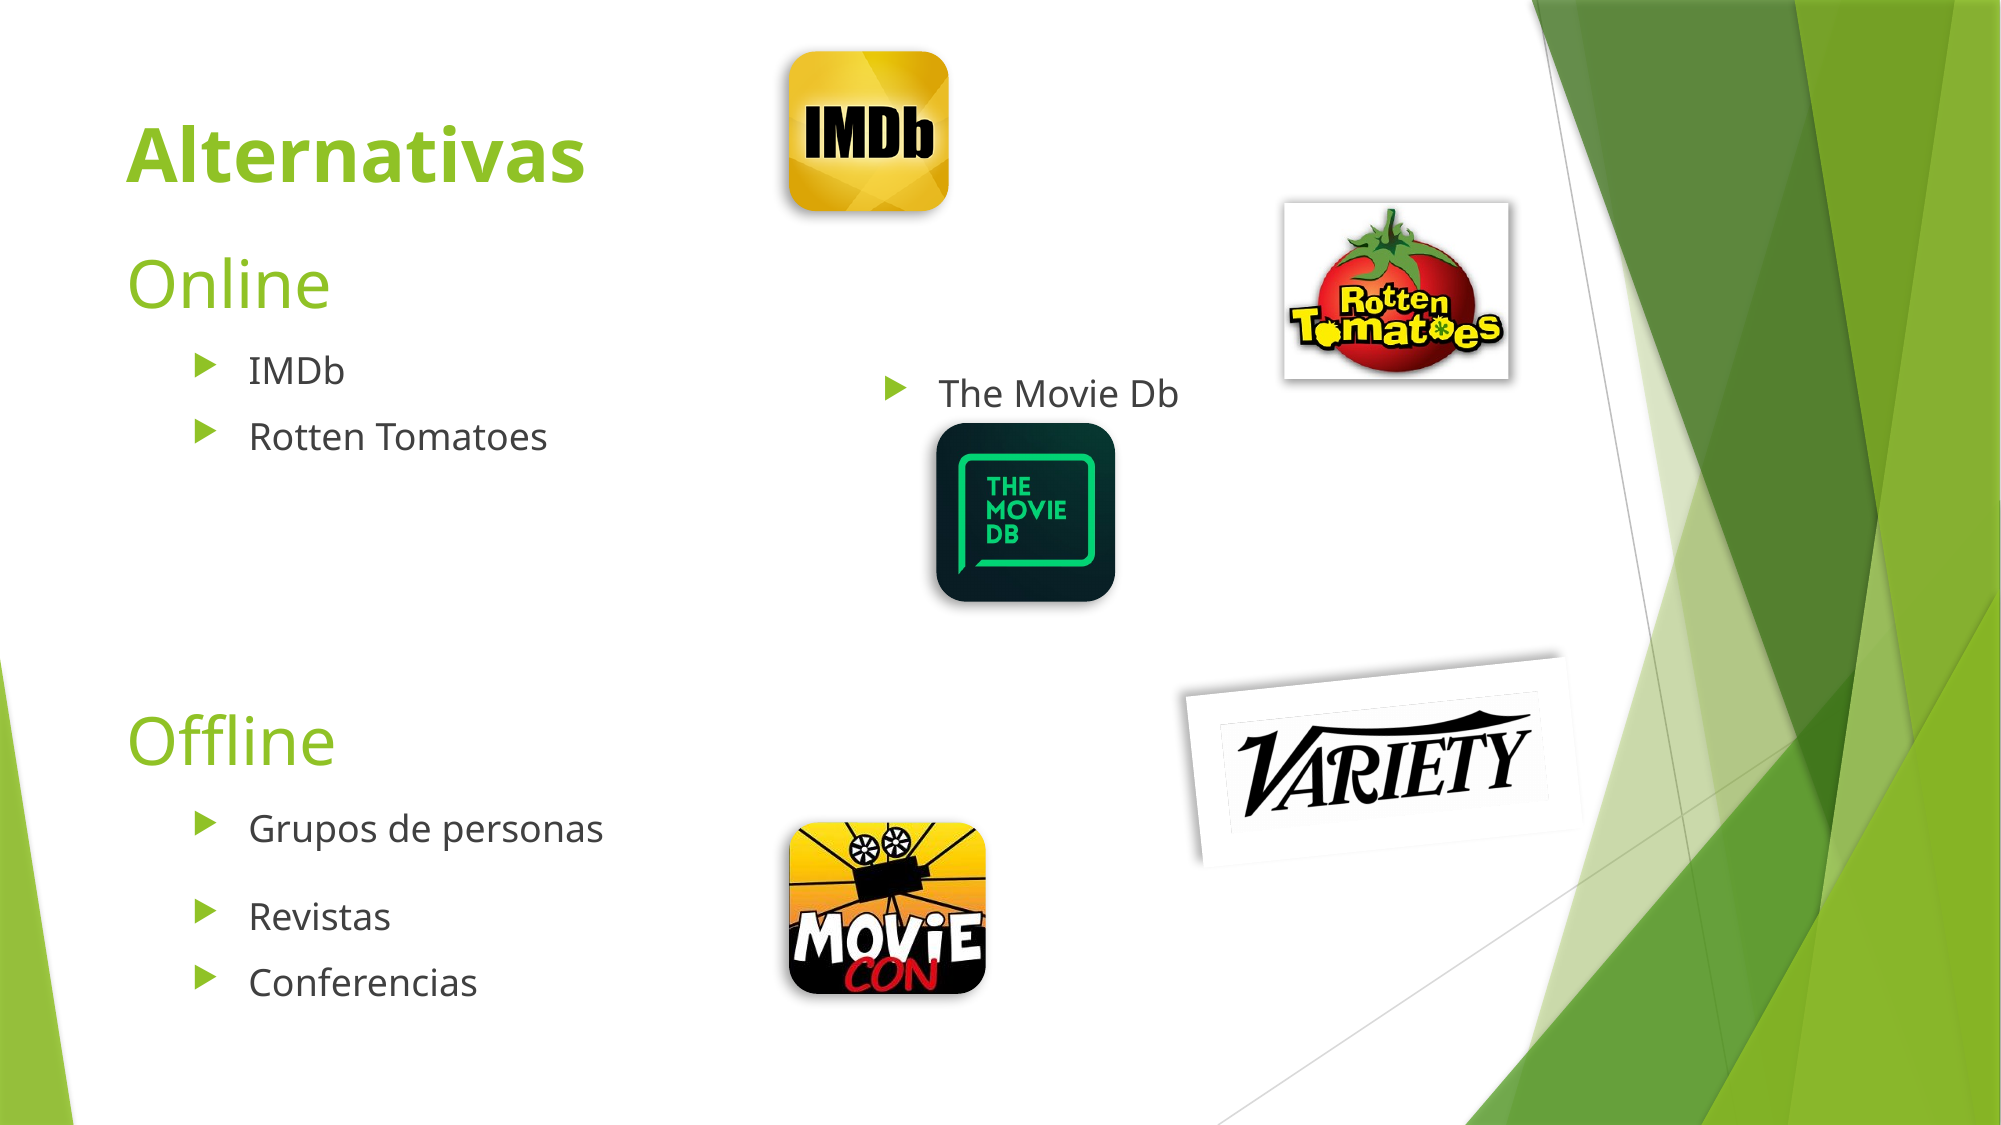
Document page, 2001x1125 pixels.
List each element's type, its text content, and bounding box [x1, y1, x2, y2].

picture [1221, 692, 1548, 833]
picture [788, 50, 950, 212]
text_box Online [111, 234, 377, 332]
title Alternativas [111, 99, 1522, 317]
list IMDb Rotten Tomatoes The Movie Db [177, 339, 1588, 549]
text_box Grupos de personas Revistas Conferencias [177, 797, 1180, 1125]
picture [788, 821, 987, 995]
picture [1283, 203, 1509, 380]
text_box Offline [111, 691, 364, 797]
picture [935, 422, 1116, 603]
